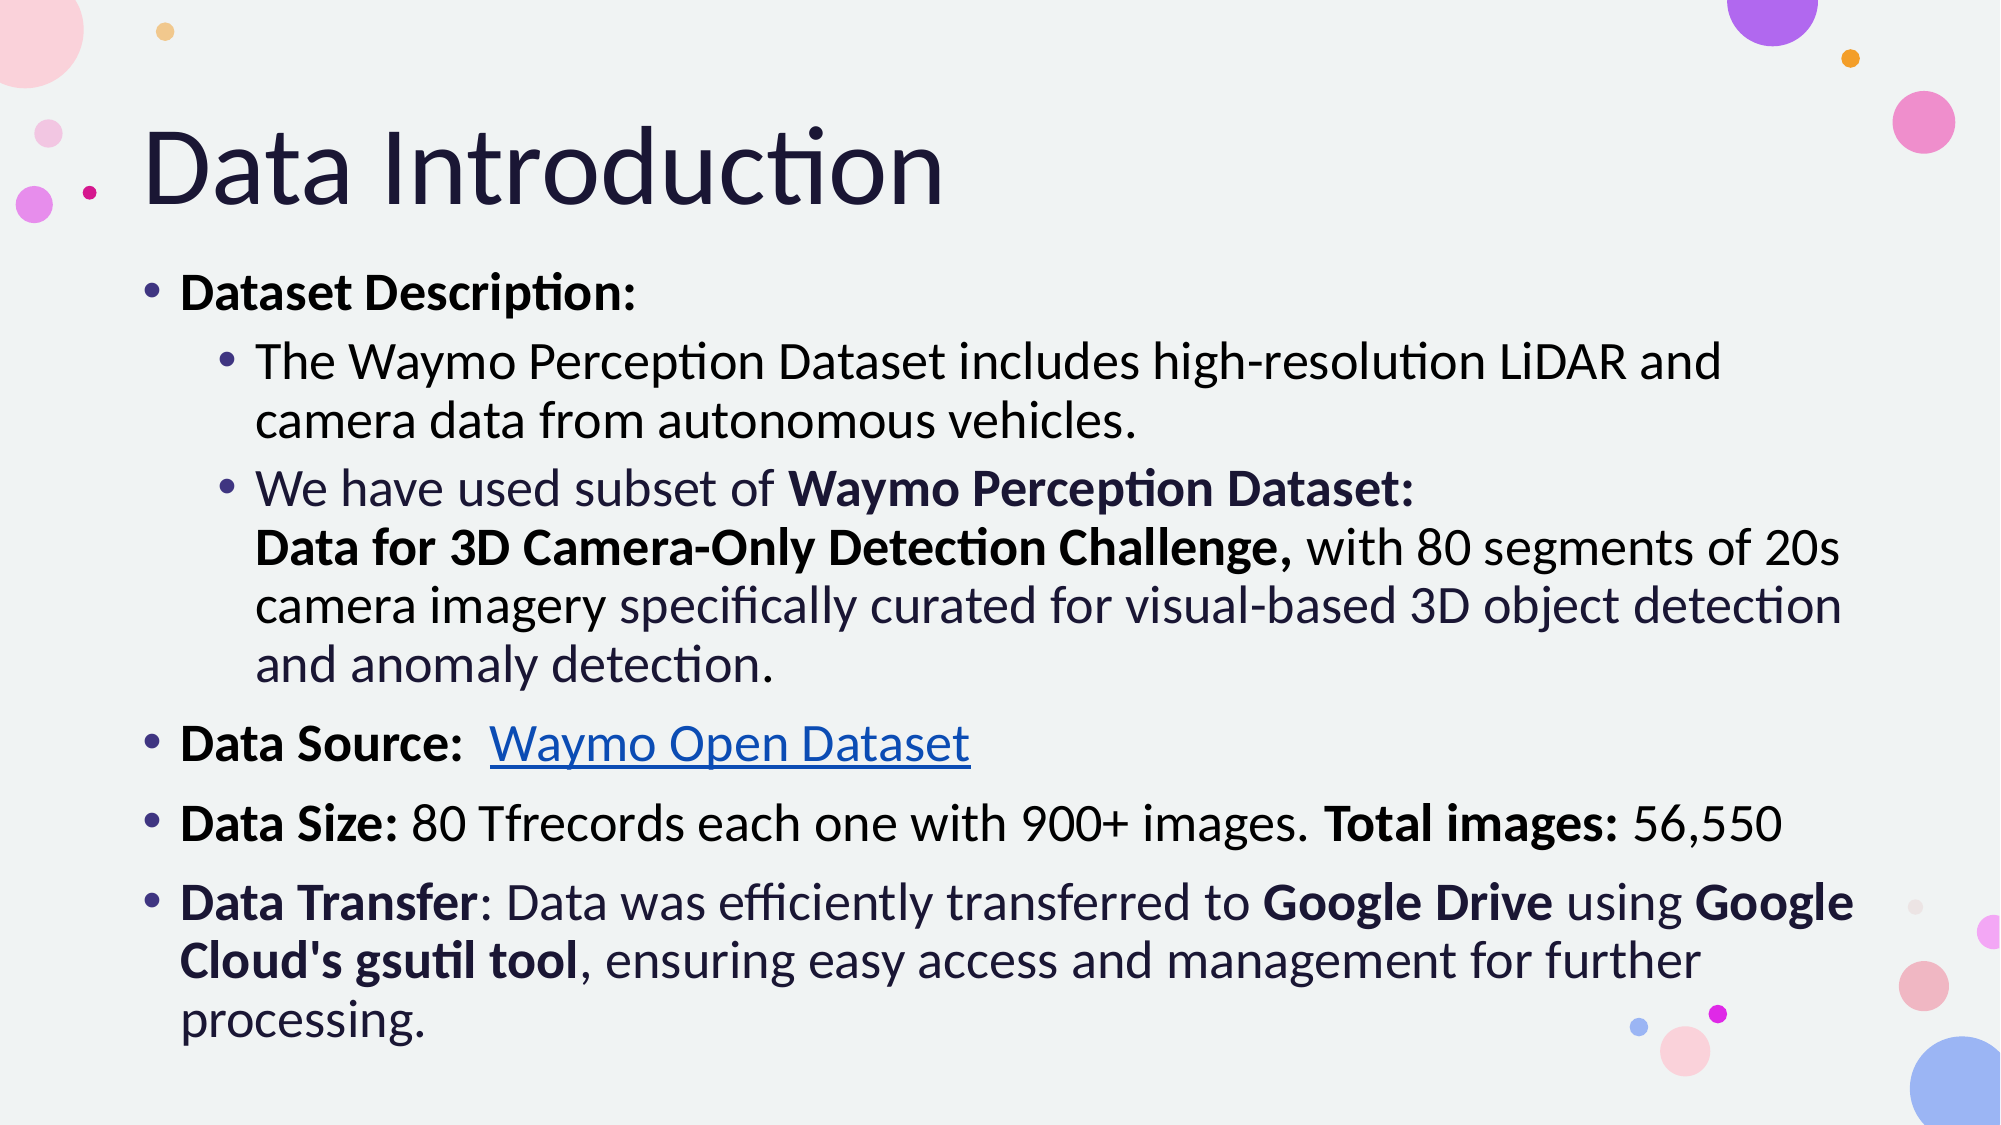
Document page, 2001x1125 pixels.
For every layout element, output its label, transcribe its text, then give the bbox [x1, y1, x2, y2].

list Dataset Description: The Waymo Perception Dataset includes high-resolution LiDAR and camera data from autonomous vehicles. We have used subset of Waymo Perception Dataset: Data for 3D Camera-Only Detection Challenge, with 80 segments of 20s camera imagery specifically curated for visual-based 3D object detection and anomaly detection. Data Source: Waymo Open Dataset Data Size: 80 Tfrecords each one with 900+ images. Total images: 56,550 Data Transfer: Data was efficiently transferred to Google Drive using Google Cloud's gsutil tool, ensuring easy access and management for further processing. [127, 256, 1877, 1014]
title Data Introduction [127, 59, 1877, 256]
